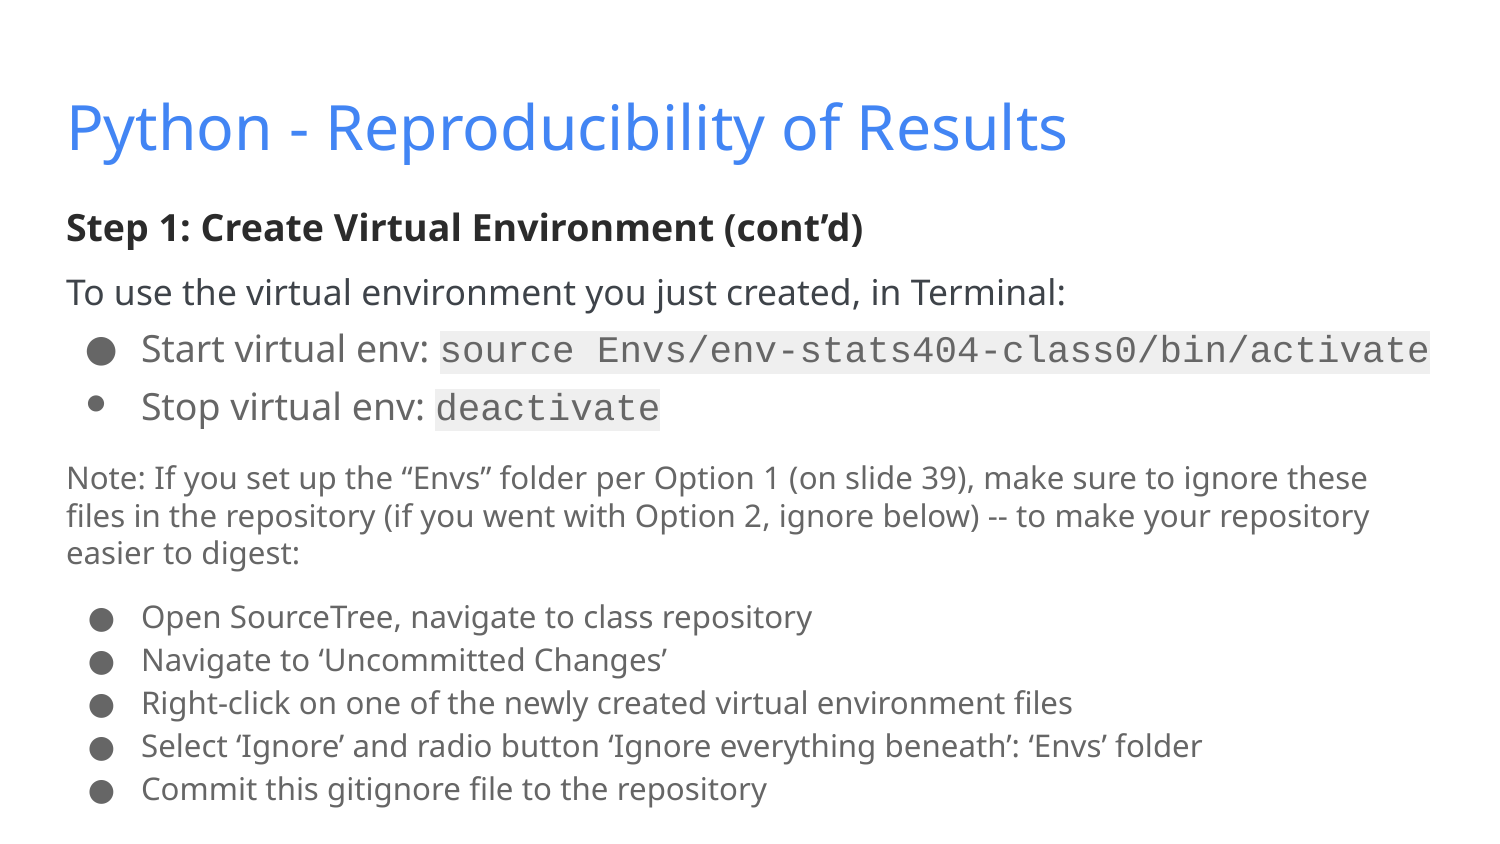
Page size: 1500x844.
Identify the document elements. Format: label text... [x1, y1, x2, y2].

list Step 1: Create Virtual Environment (cont’d) To use the virtual environment you just created, in Terminal: Start virtual env: source Envs/env-stats404-class0/bin/activate Stop virtual env: deactivate Note: If you set up the “Envs” folder per Option 1 (on slide 39), make sure to ignore these files in the repository (if you went with Option 2, ignore below) -- to make your repository easier to digest: Open SourceTree, navigate to class repository Navigate to ‘Uncommitted Changes’ Right-click on one of the newly created virtual environment files Select ‘Ignore’ and radio button ‘Ignore everything beneath’: ‘Envs’ folder Commit this gitignore file to the repository [51, 189, 1449, 824]
title Python - Reproducibility of Results [51, 72, 1449, 167]
